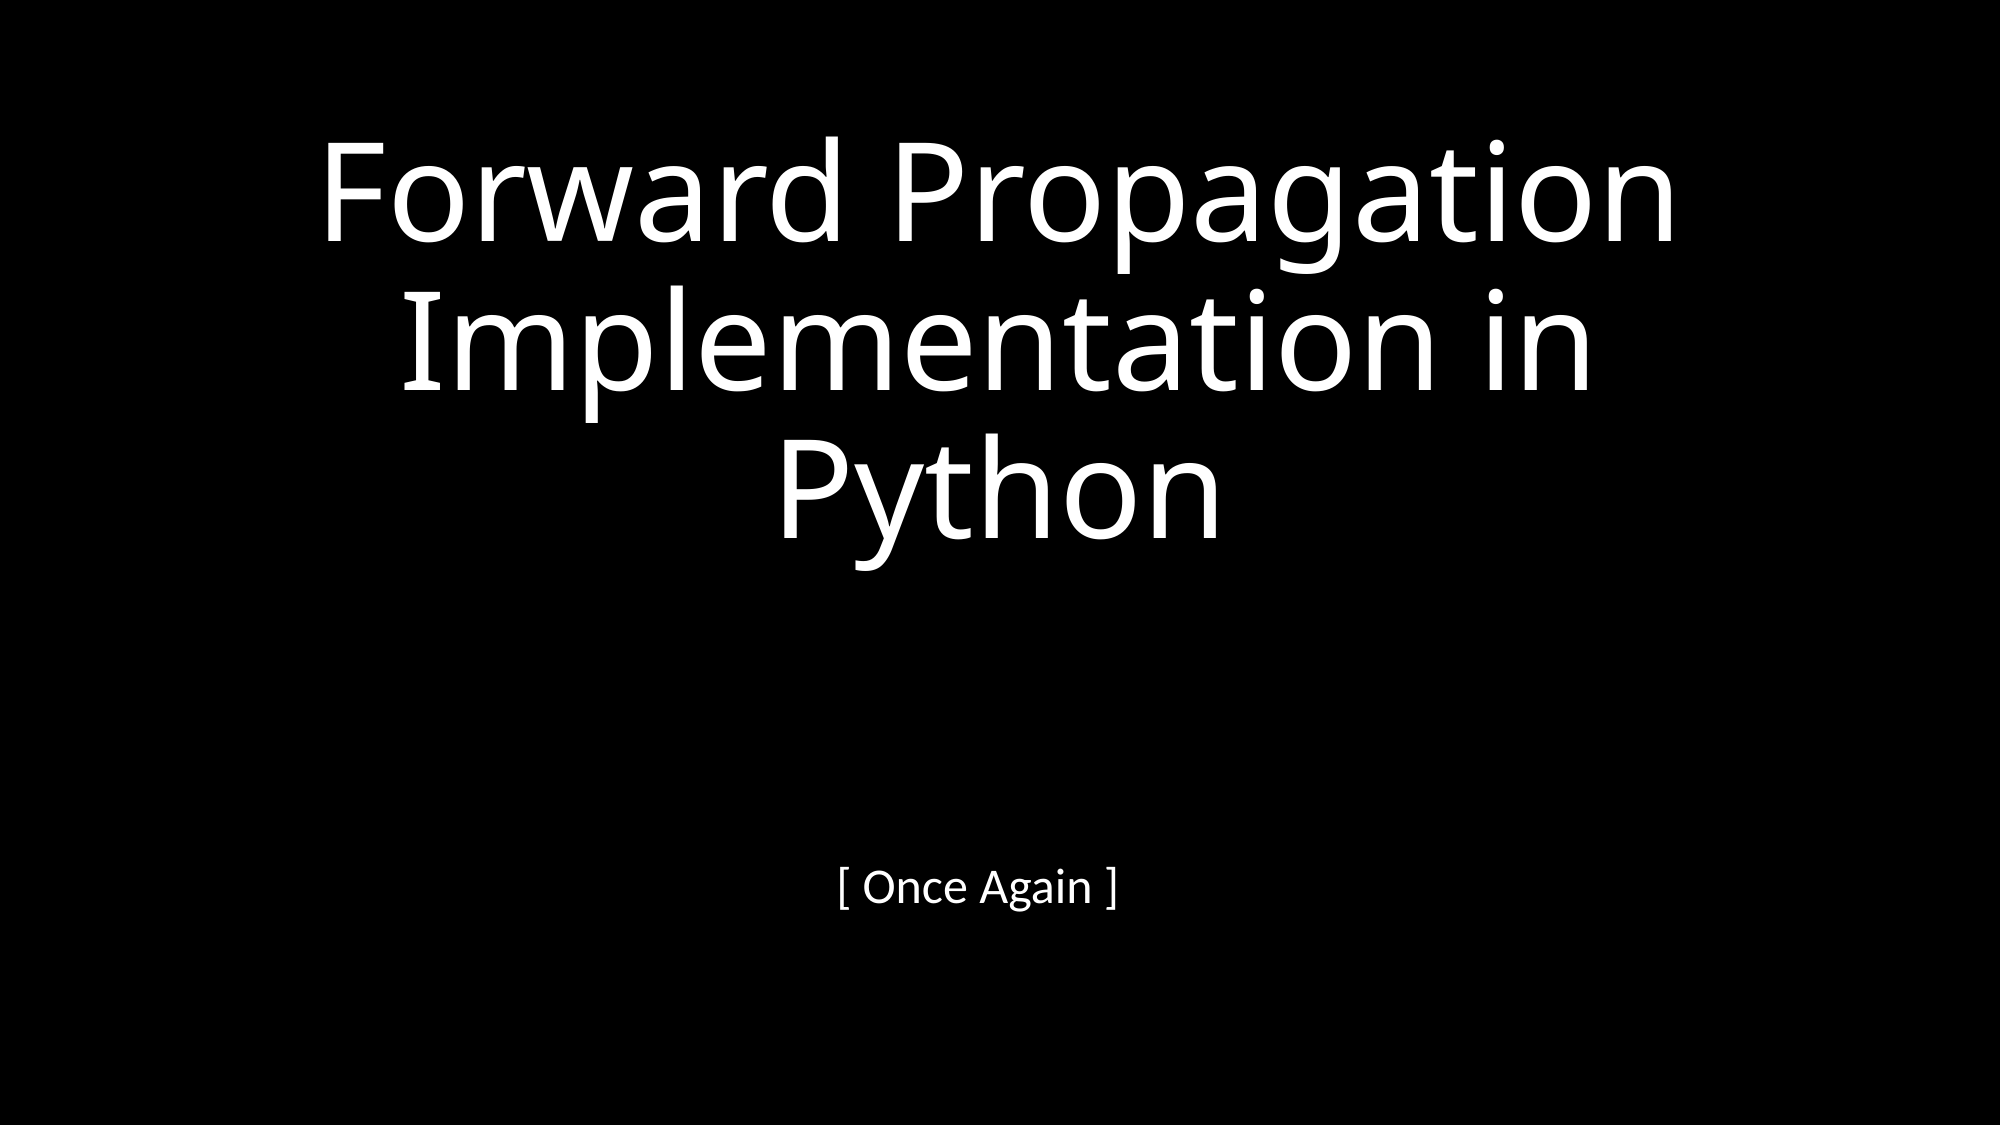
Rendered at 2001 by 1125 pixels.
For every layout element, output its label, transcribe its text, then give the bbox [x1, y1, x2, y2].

title Forward Propagation Implementation in Python [249, 184, 1750, 576]
subtitle [ Once Again ] [227, 852, 1728, 1038]
